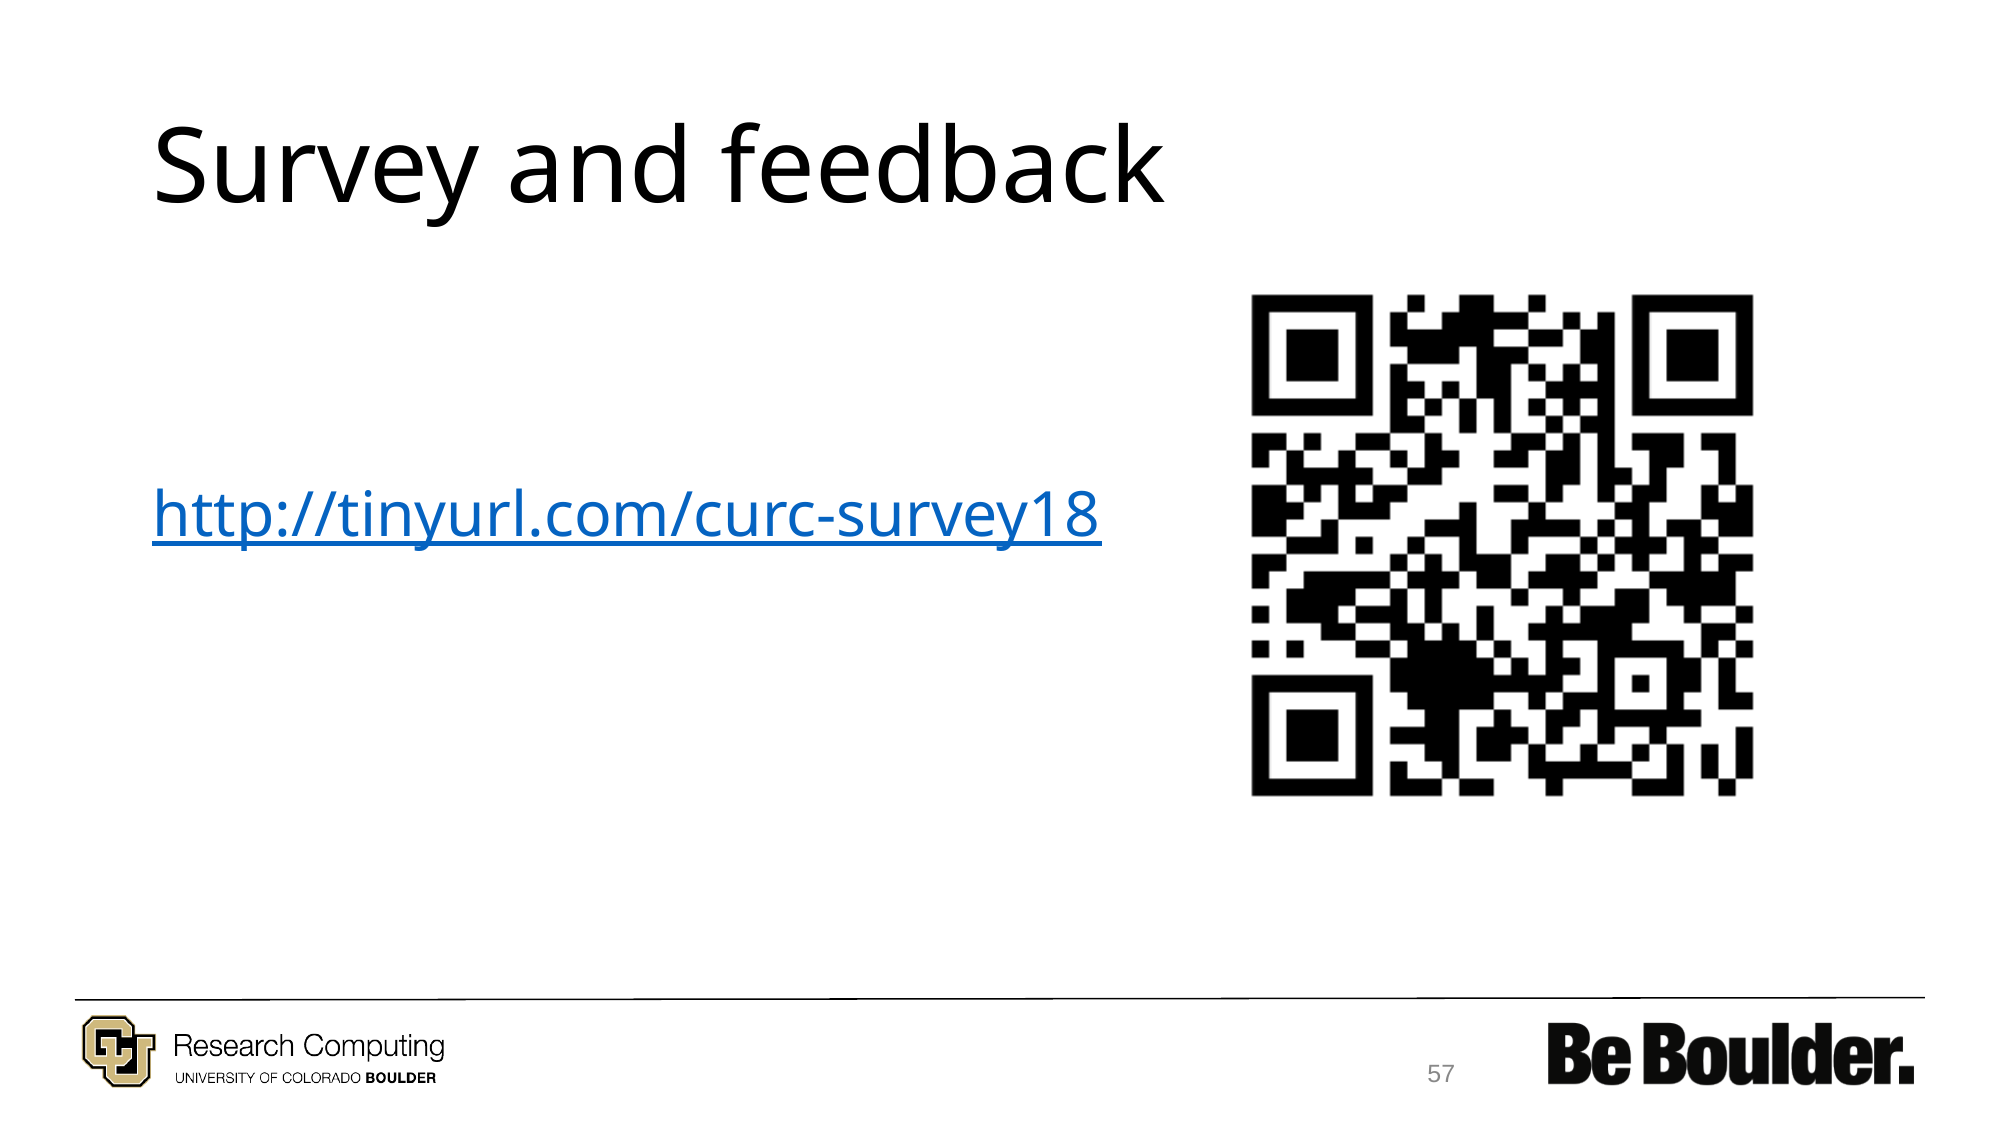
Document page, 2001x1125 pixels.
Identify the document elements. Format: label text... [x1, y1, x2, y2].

picture [81, 1015, 444, 1088]
list http://tinyurl.com/curc-survey18 [137, 299, 1863, 983]
slide_number 57 [1412, 1042, 1525, 1103]
title Survey and feedback [137, 59, 1863, 278]
picture [1524, 1015, 1938, 1088]
picture [1179, 222, 1827, 870]
